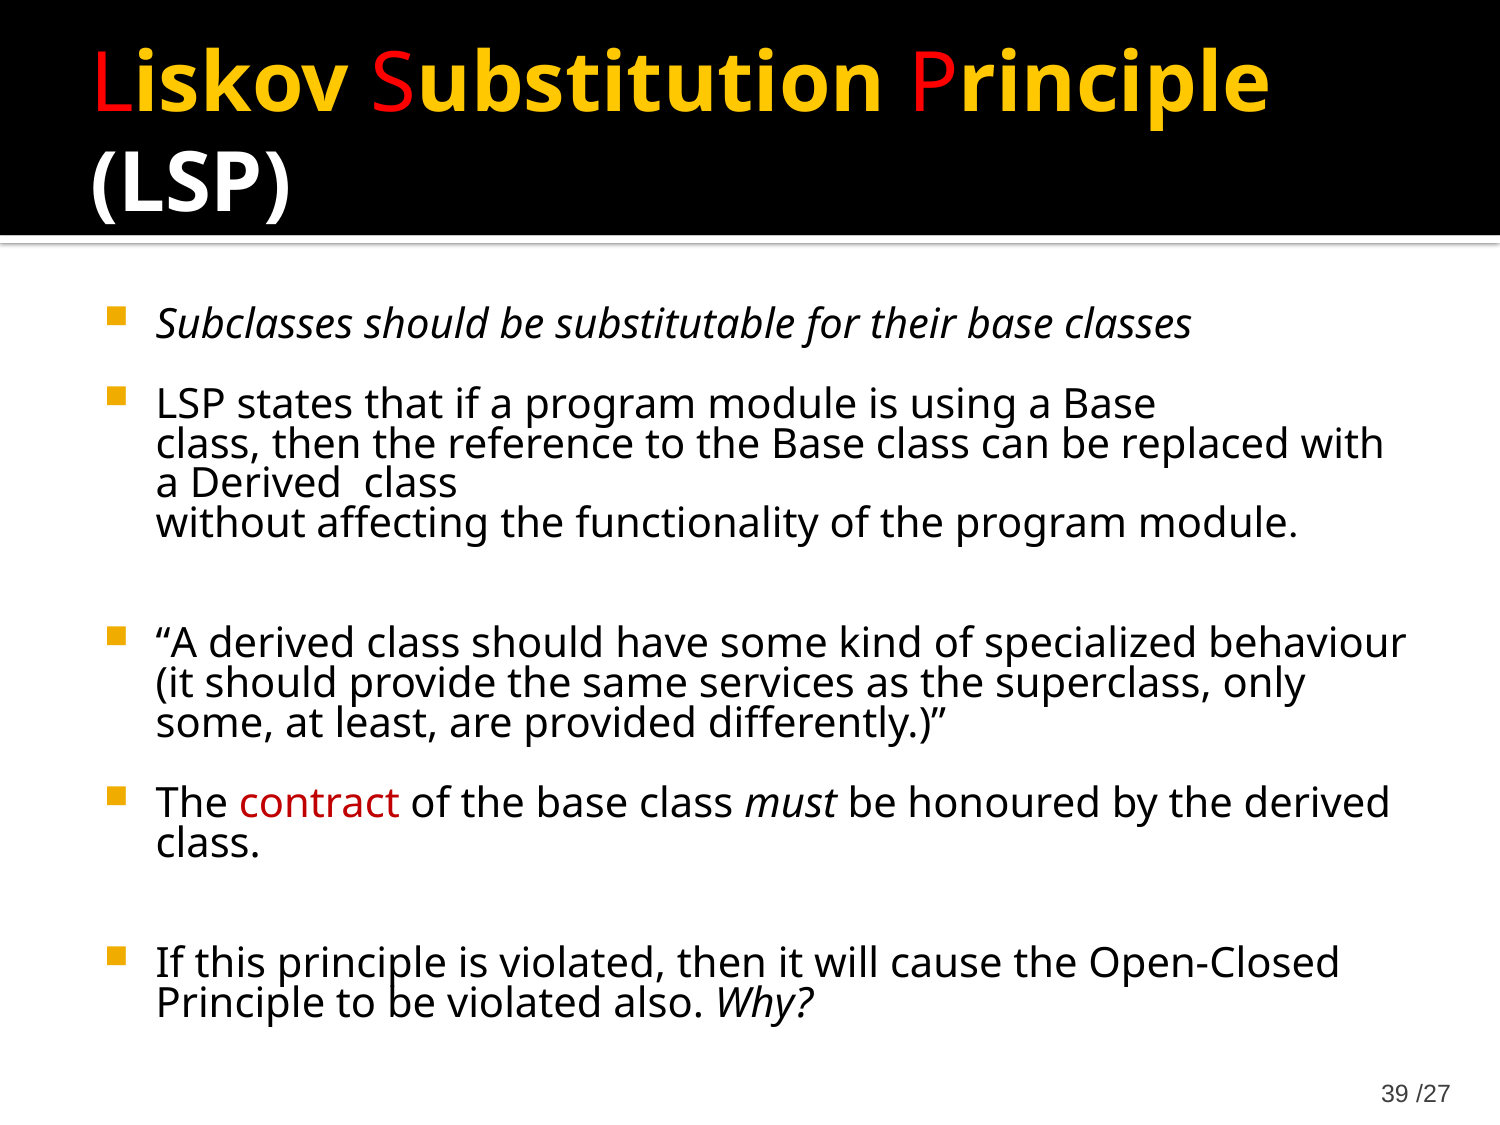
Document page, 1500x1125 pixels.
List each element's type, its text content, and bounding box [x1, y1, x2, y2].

title Liskov Substitution Principle (LSP) [75, 25, 1425, 231]
slide_number 27/ 39 [1345, 1062, 1467, 1108]
list Subclasses should be substitutable for their base classes LSP states that if a program module is using a Base class, then the reference to the Base class can be replaced with a Derived class without affecting the functionality of the program module. “A derived class should have some kind of specialized behaviour (it should provide the same services as the superclass, only some, at least, are provided differently.)” The contract of the base class must be honoured by the derived class. If this principle is violated, then it will cause the Open-Closed Principle to be violated also. Why? [75, 291, 1425, 1050]
